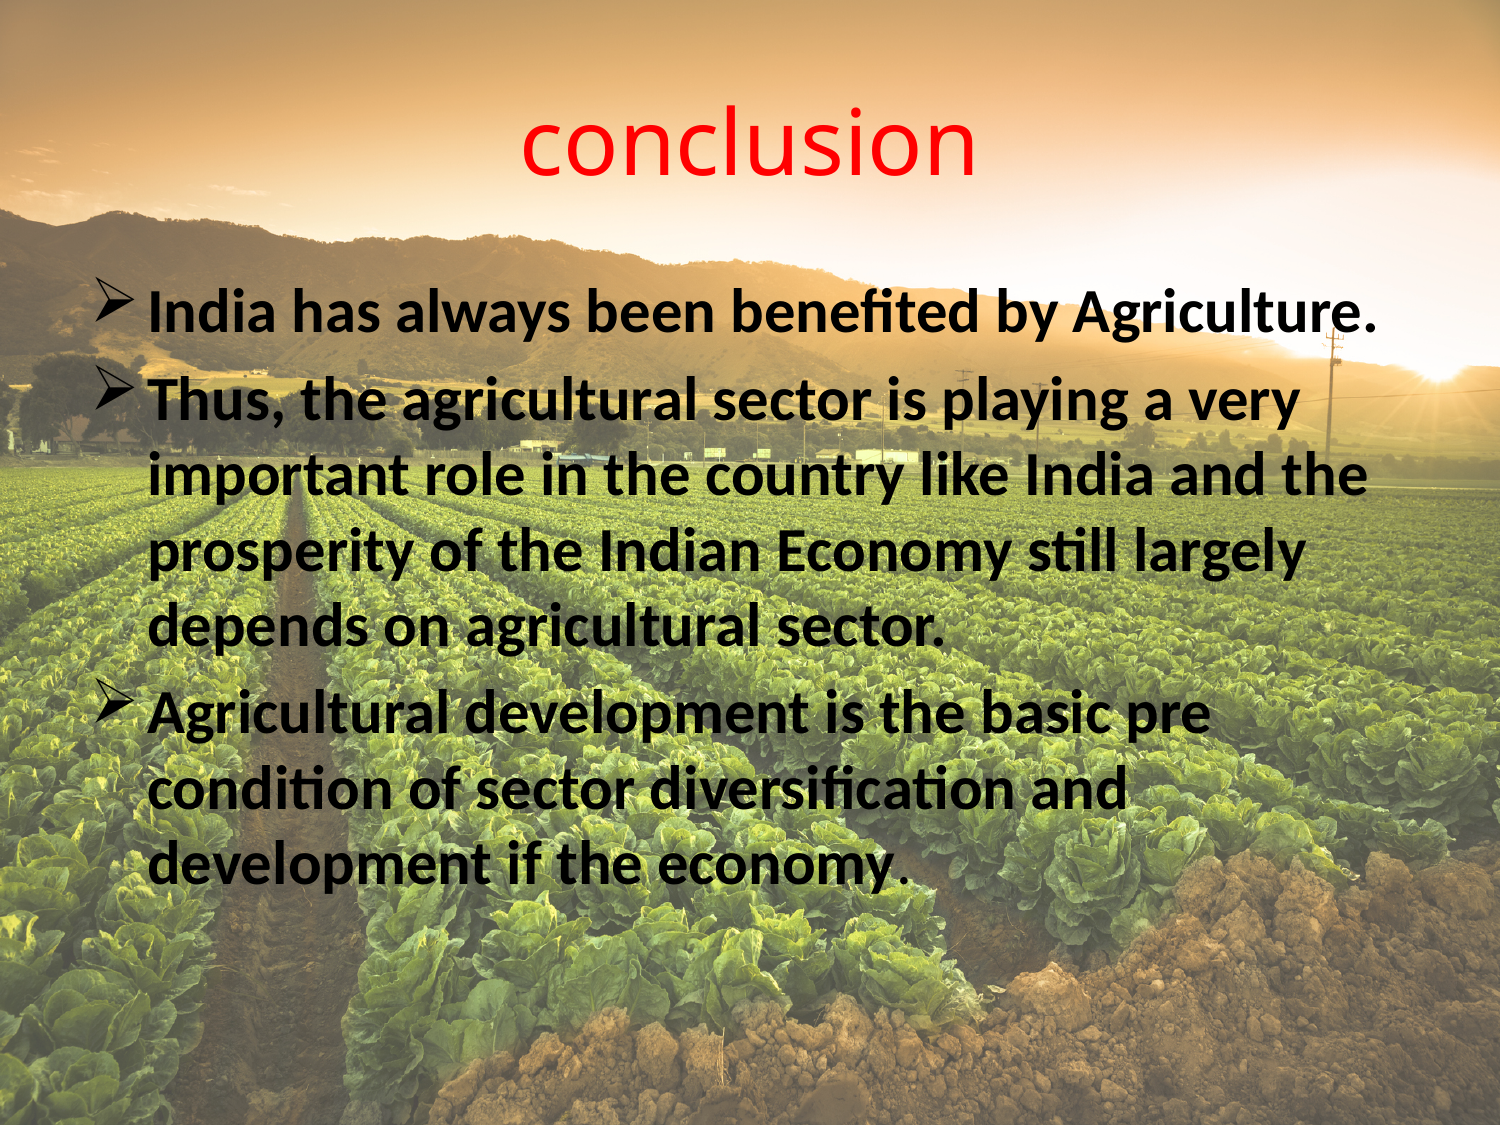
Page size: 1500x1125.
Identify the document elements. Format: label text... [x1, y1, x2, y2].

title conclusion [75, 45, 1425, 233]
list India has always been benefited by Agriculture. Thus, the agricultural sector is playing a very important role in the country like India and the prosperity of the Indian Economy still largely depends on agricultural sector. Agricultural development is the basic pre condition of sector diversification and development if the economy. [75, 262, 1425, 1005]
